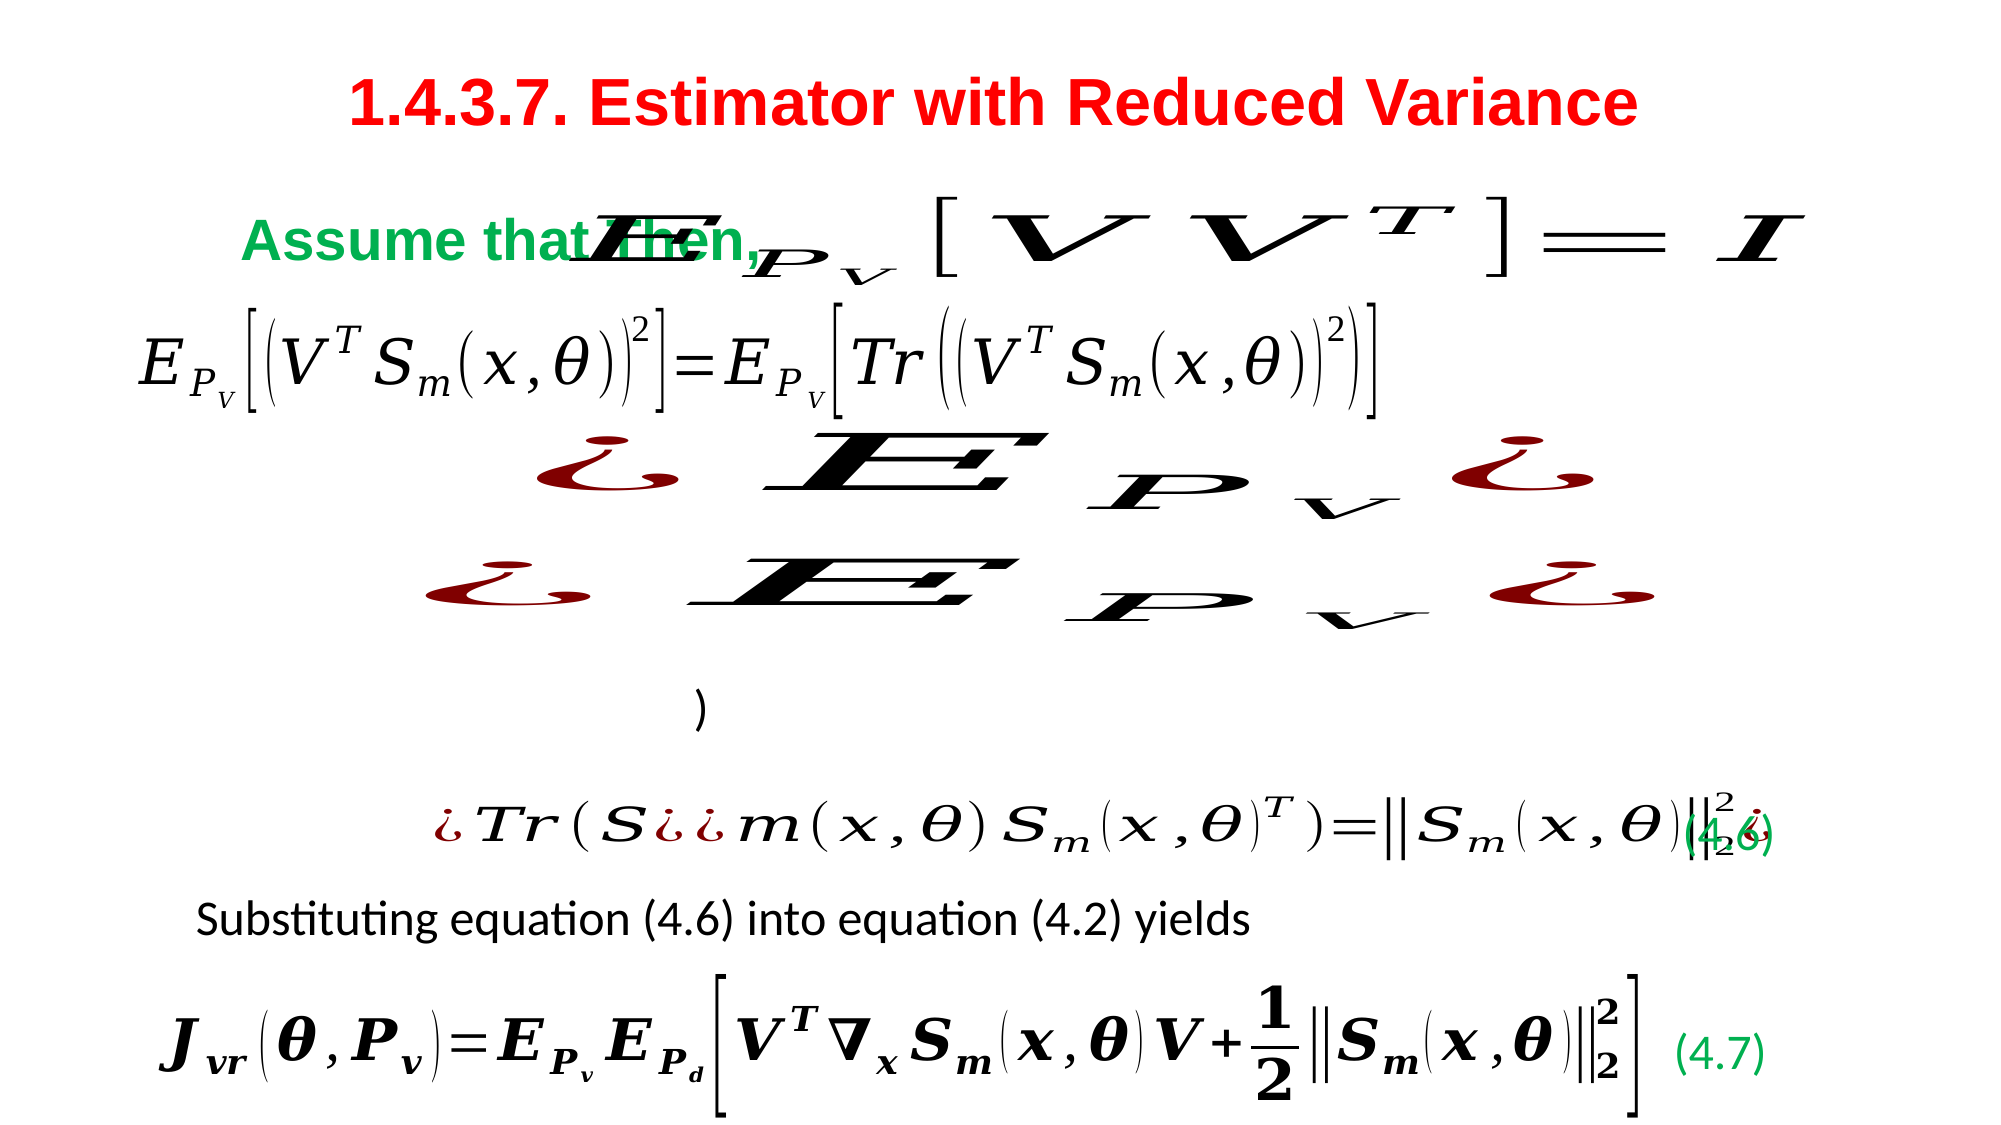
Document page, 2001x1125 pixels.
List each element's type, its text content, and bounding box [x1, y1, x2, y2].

text_box 1.4.3.7. Estimator with Reduced Variance [325, 51, 1790, 146]
text_box (4.6) [1667, 793, 1911, 868]
text_box (4.7) [1658, 1012, 1911, 1088]
text_box Substituting equation (4.6) into equation (4.2) yields [181, 878, 1330, 954]
